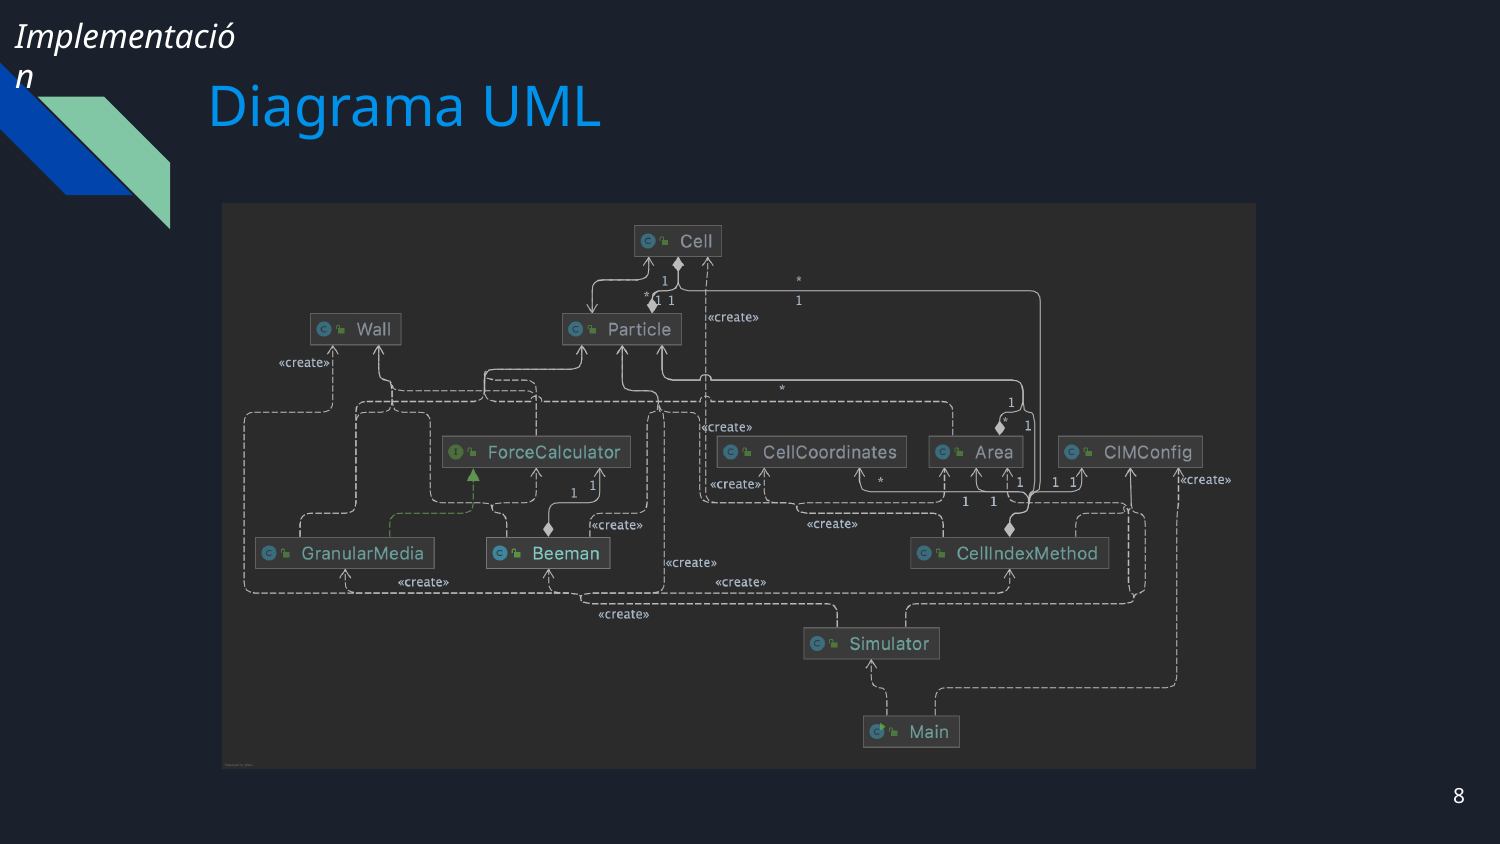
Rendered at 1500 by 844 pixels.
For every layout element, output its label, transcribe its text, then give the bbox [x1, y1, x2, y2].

title Diagrama UML [192, 55, 1084, 164]
slide_number ‹#› [1389, 764, 1480, 830]
picture [222, 203, 1256, 770]
text_box Implementación [0, 0, 262, 110]
